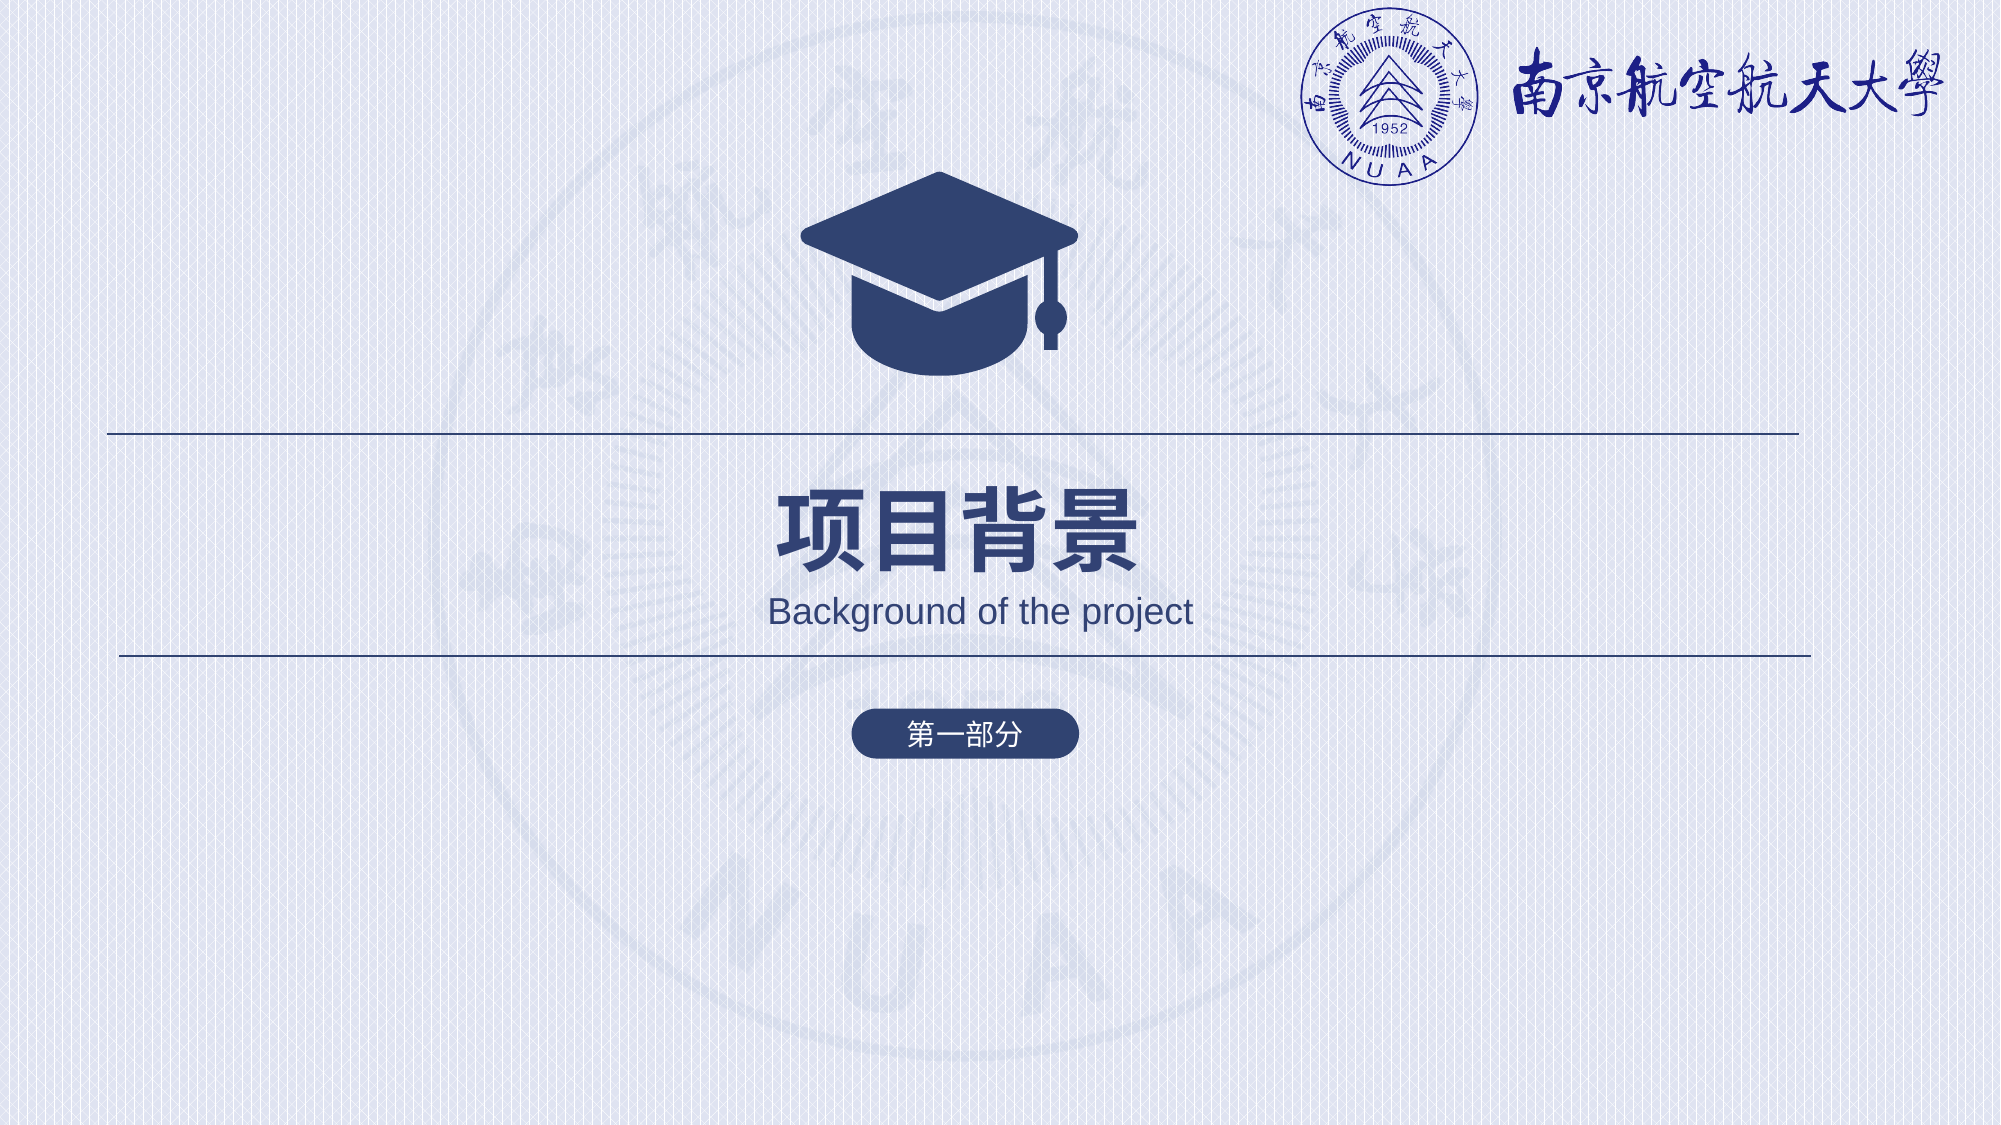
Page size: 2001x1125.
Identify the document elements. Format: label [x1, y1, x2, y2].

picture [428, 656, 1502, 1062]
picture [428, 7, 1944, 434]
text_box [106, 434, 1812, 656]
